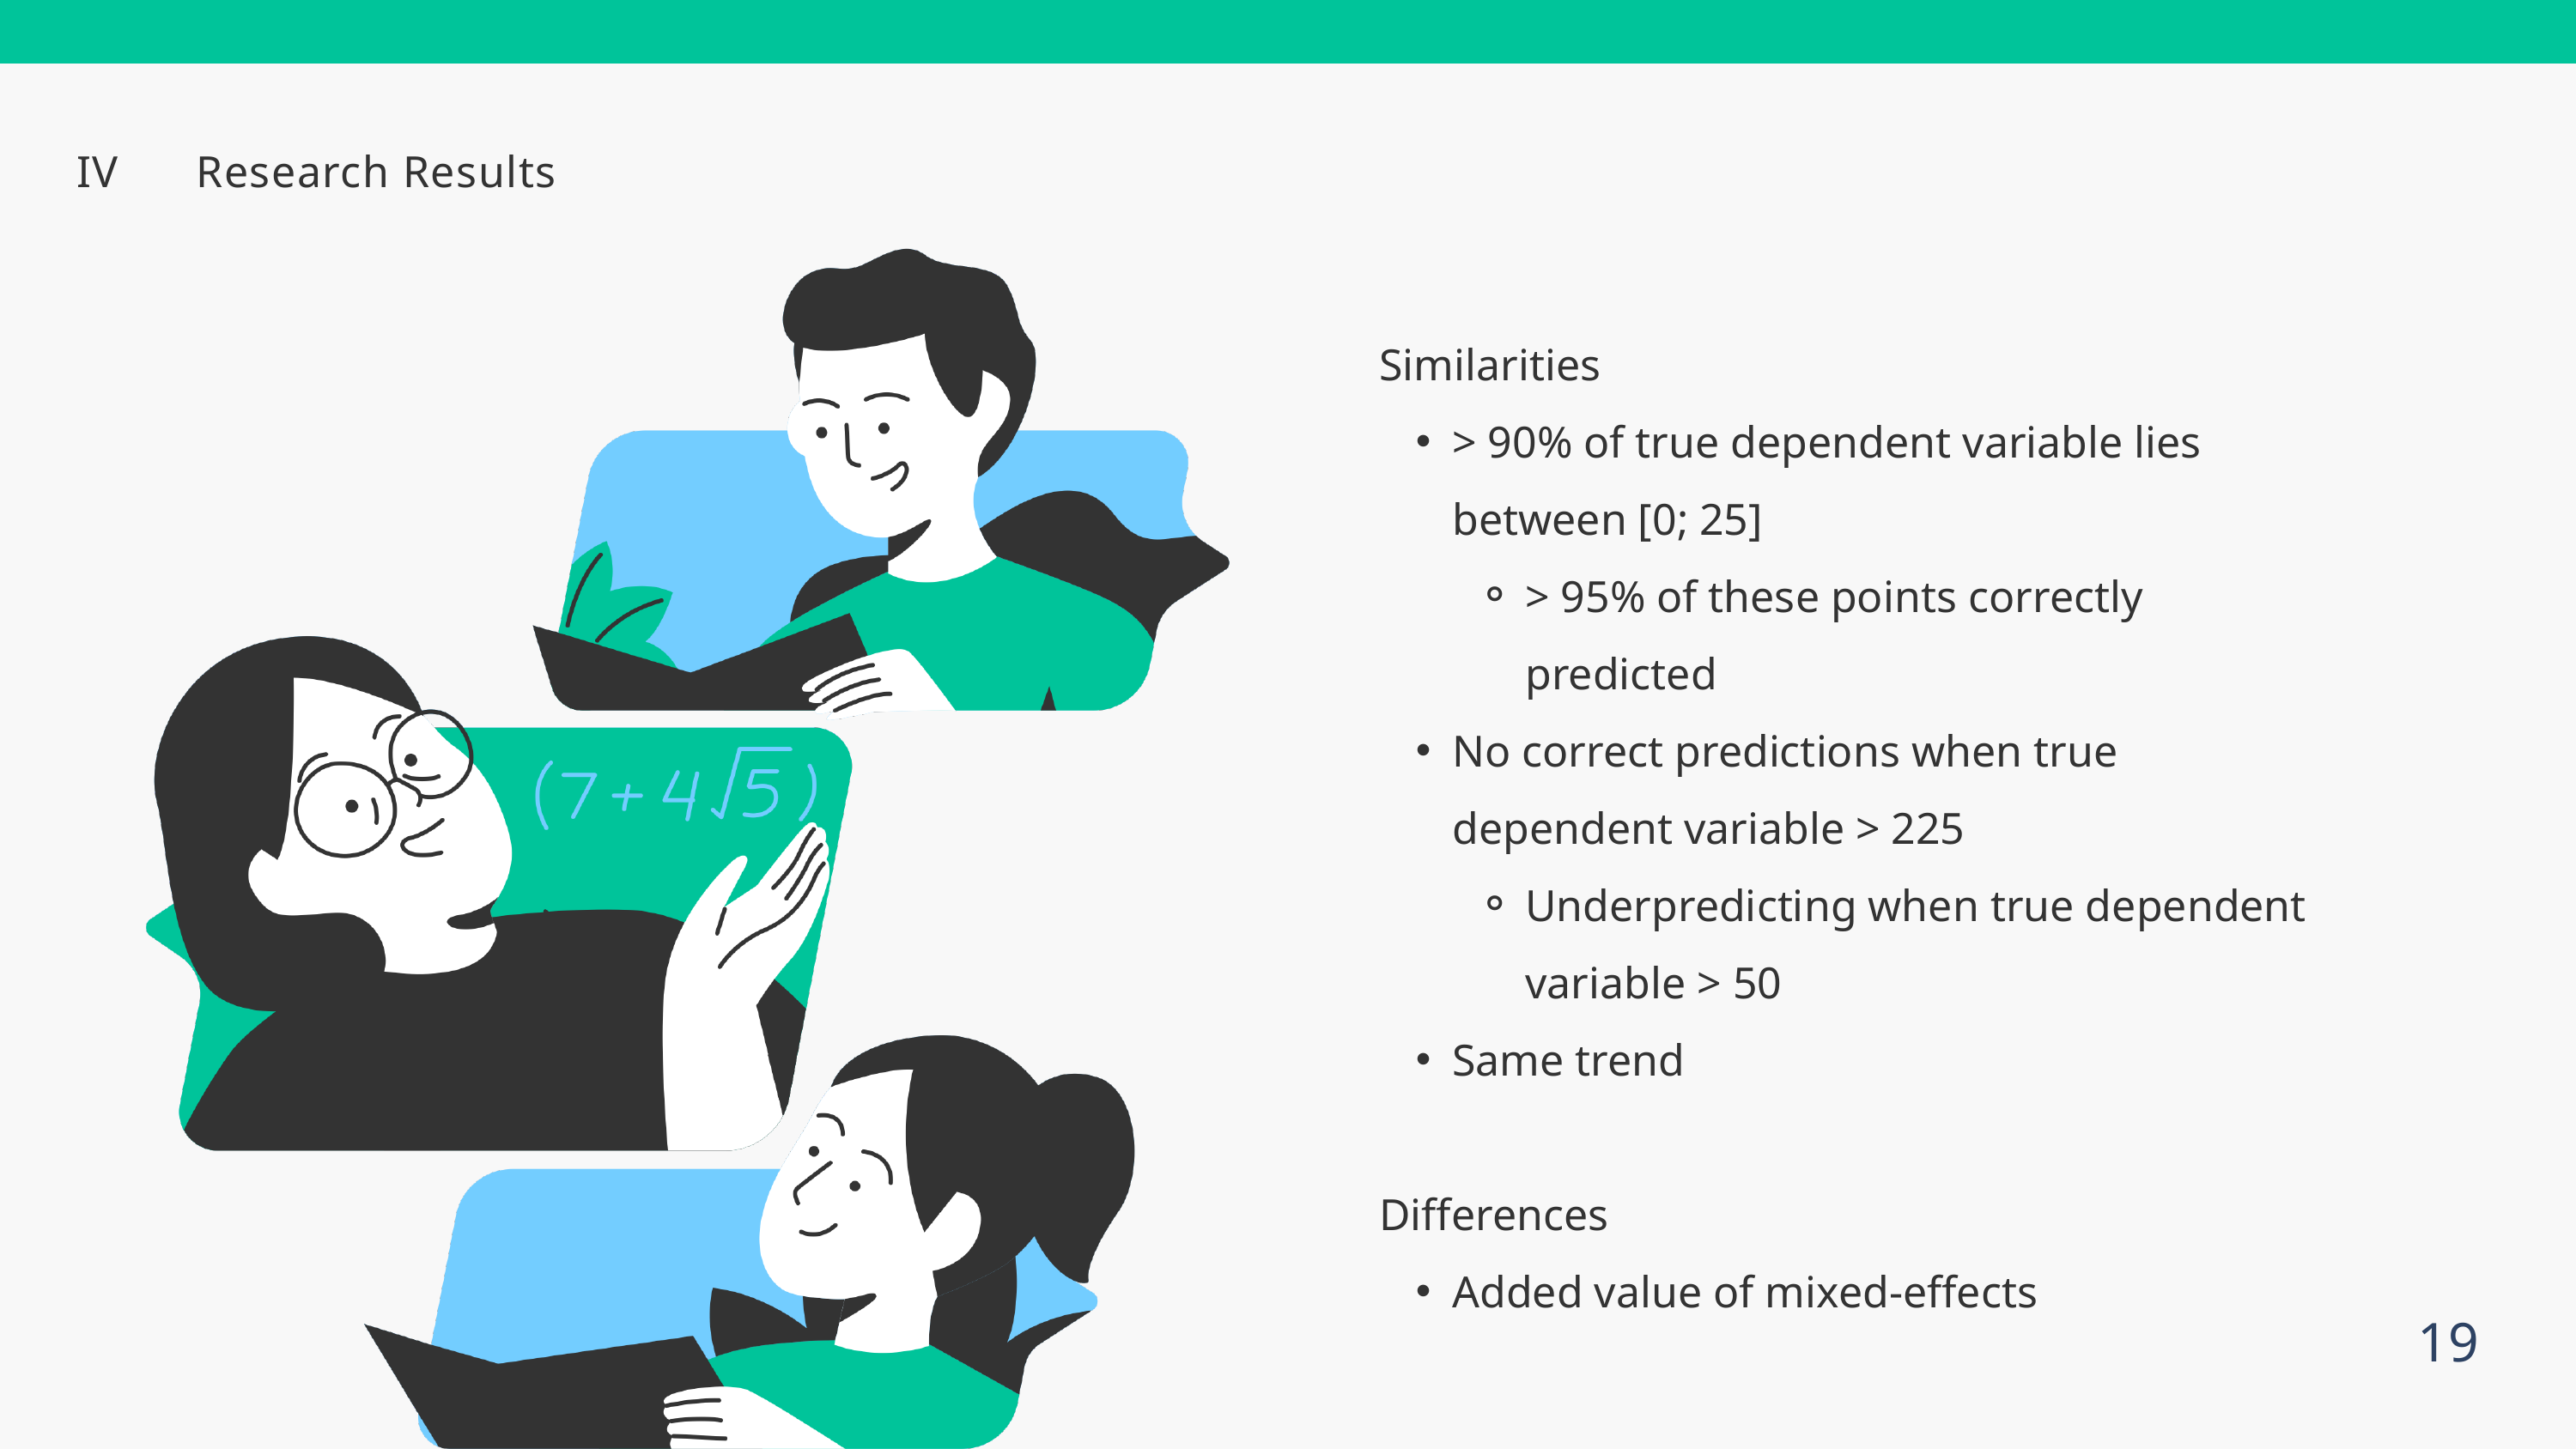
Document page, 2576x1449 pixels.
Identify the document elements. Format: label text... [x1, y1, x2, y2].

text_box Research Results [196, 144, 1689, 197]
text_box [0, 0, 2576, 64]
text_box IV [59, 144, 136, 197]
text_box 19 [2383, 1286, 2480, 1373]
text_box Similarities > 90% of true dependent variable lies between [0; 25] > 95% of these points correctly predicted No correct predictions when true dependent variable > 225 Underpredicting when true dependent variable > 50 Same trend Differences Added value of mixed-effects [1379, 312, 2326, 1317]
picture [144, 237, 1231, 1449]
